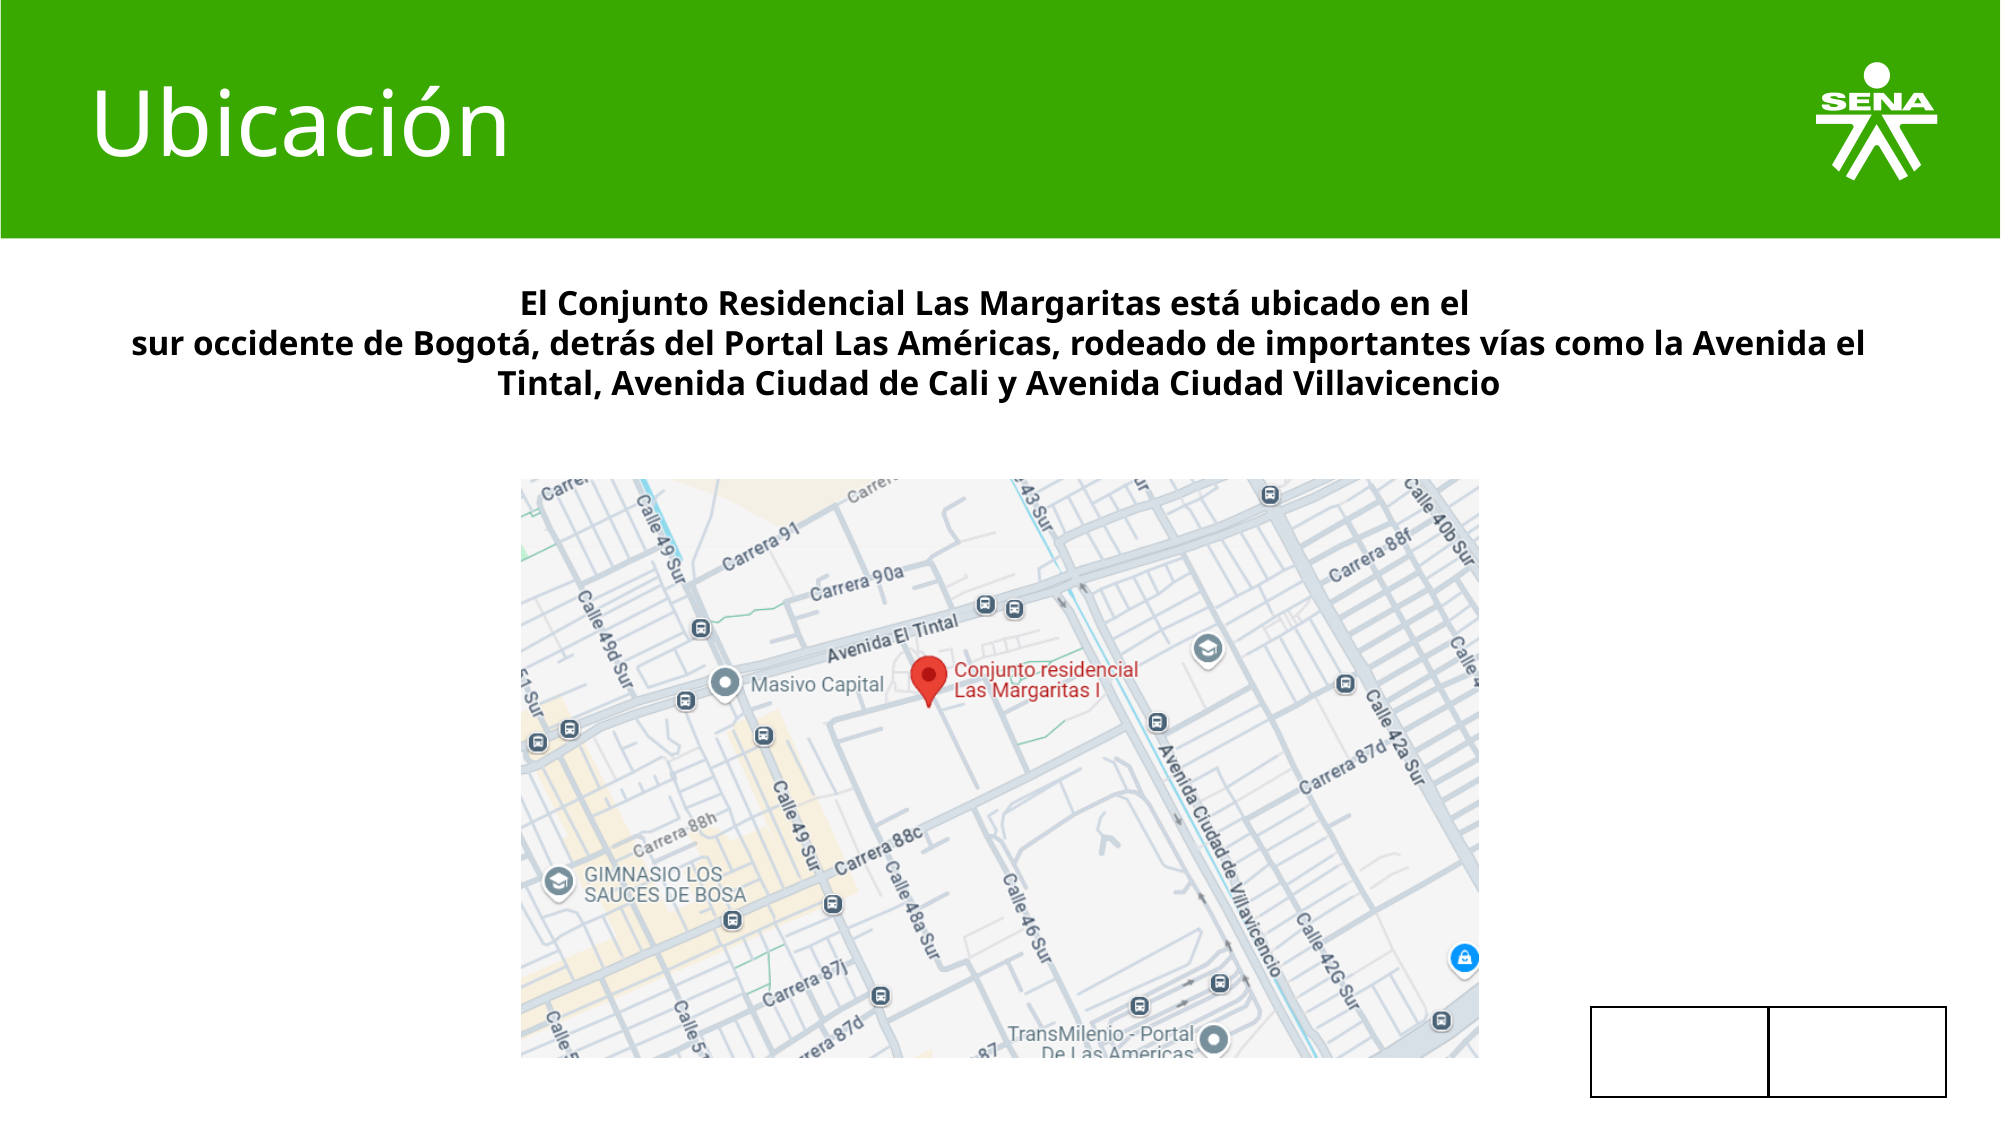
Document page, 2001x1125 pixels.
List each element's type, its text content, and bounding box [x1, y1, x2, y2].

picture [0, 0, 2001, 1125]
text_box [1591, 1007, 1946, 1098]
text_box El Conjunto Residencial Las Margaritas está ubicado en el sur occidente de Bogotá, detrás del Portal Las Américas, rodeado de importantes vías como la Avenida el Tintal, Avenida Ciudad de Cali y Avenida Ciudad Villavicencio [61, 274, 1939, 410]
title Ubicación [74, 18, 1800, 236]
